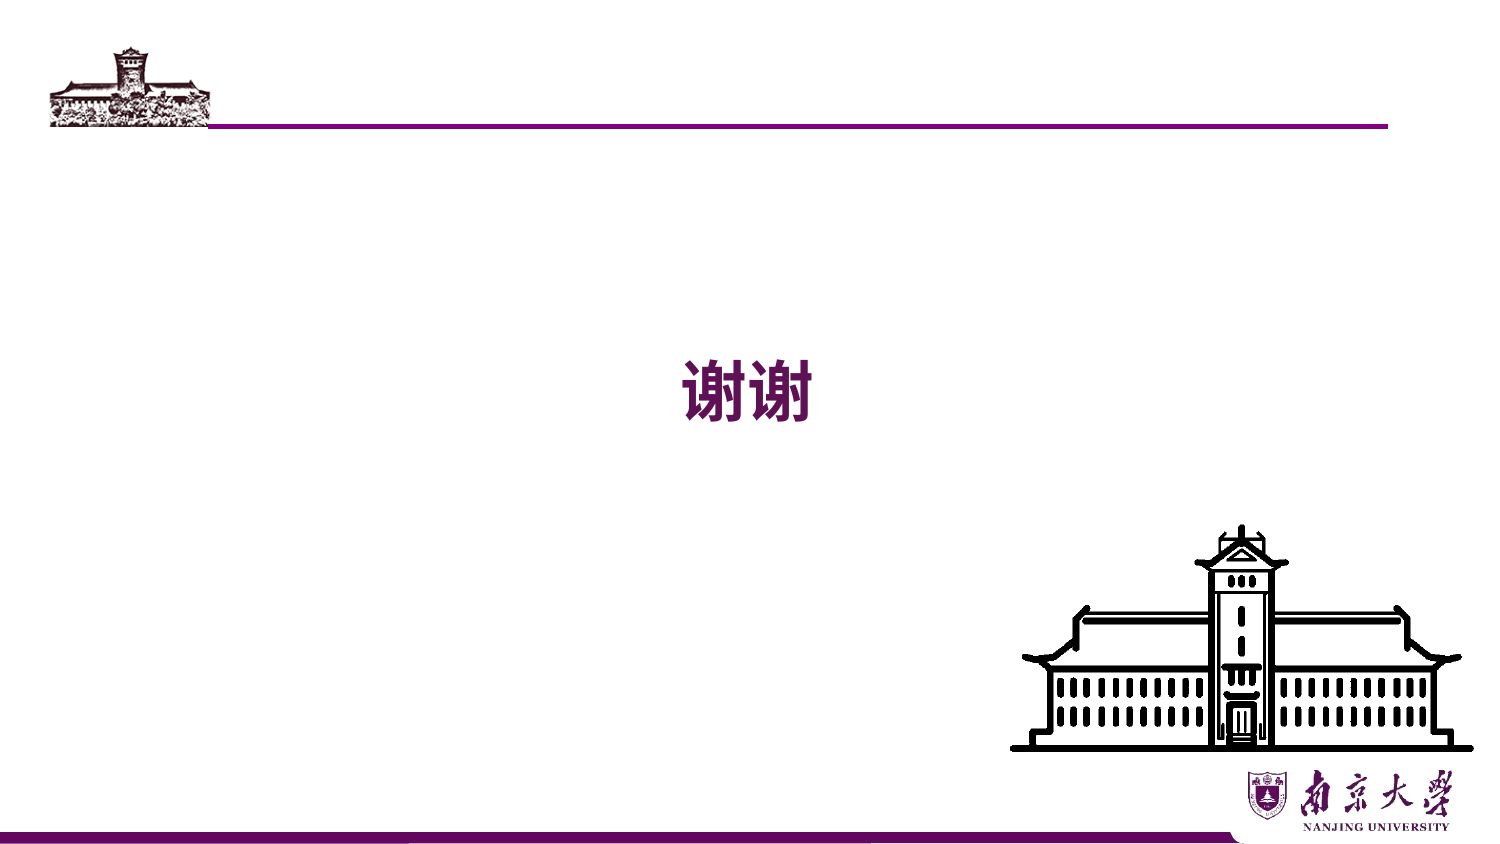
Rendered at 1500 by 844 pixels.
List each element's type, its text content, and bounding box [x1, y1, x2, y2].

picture [997, 457, 1488, 833]
picture [37, 42, 216, 127]
text_box 谢谢 [0, 344, 1500, 436]
